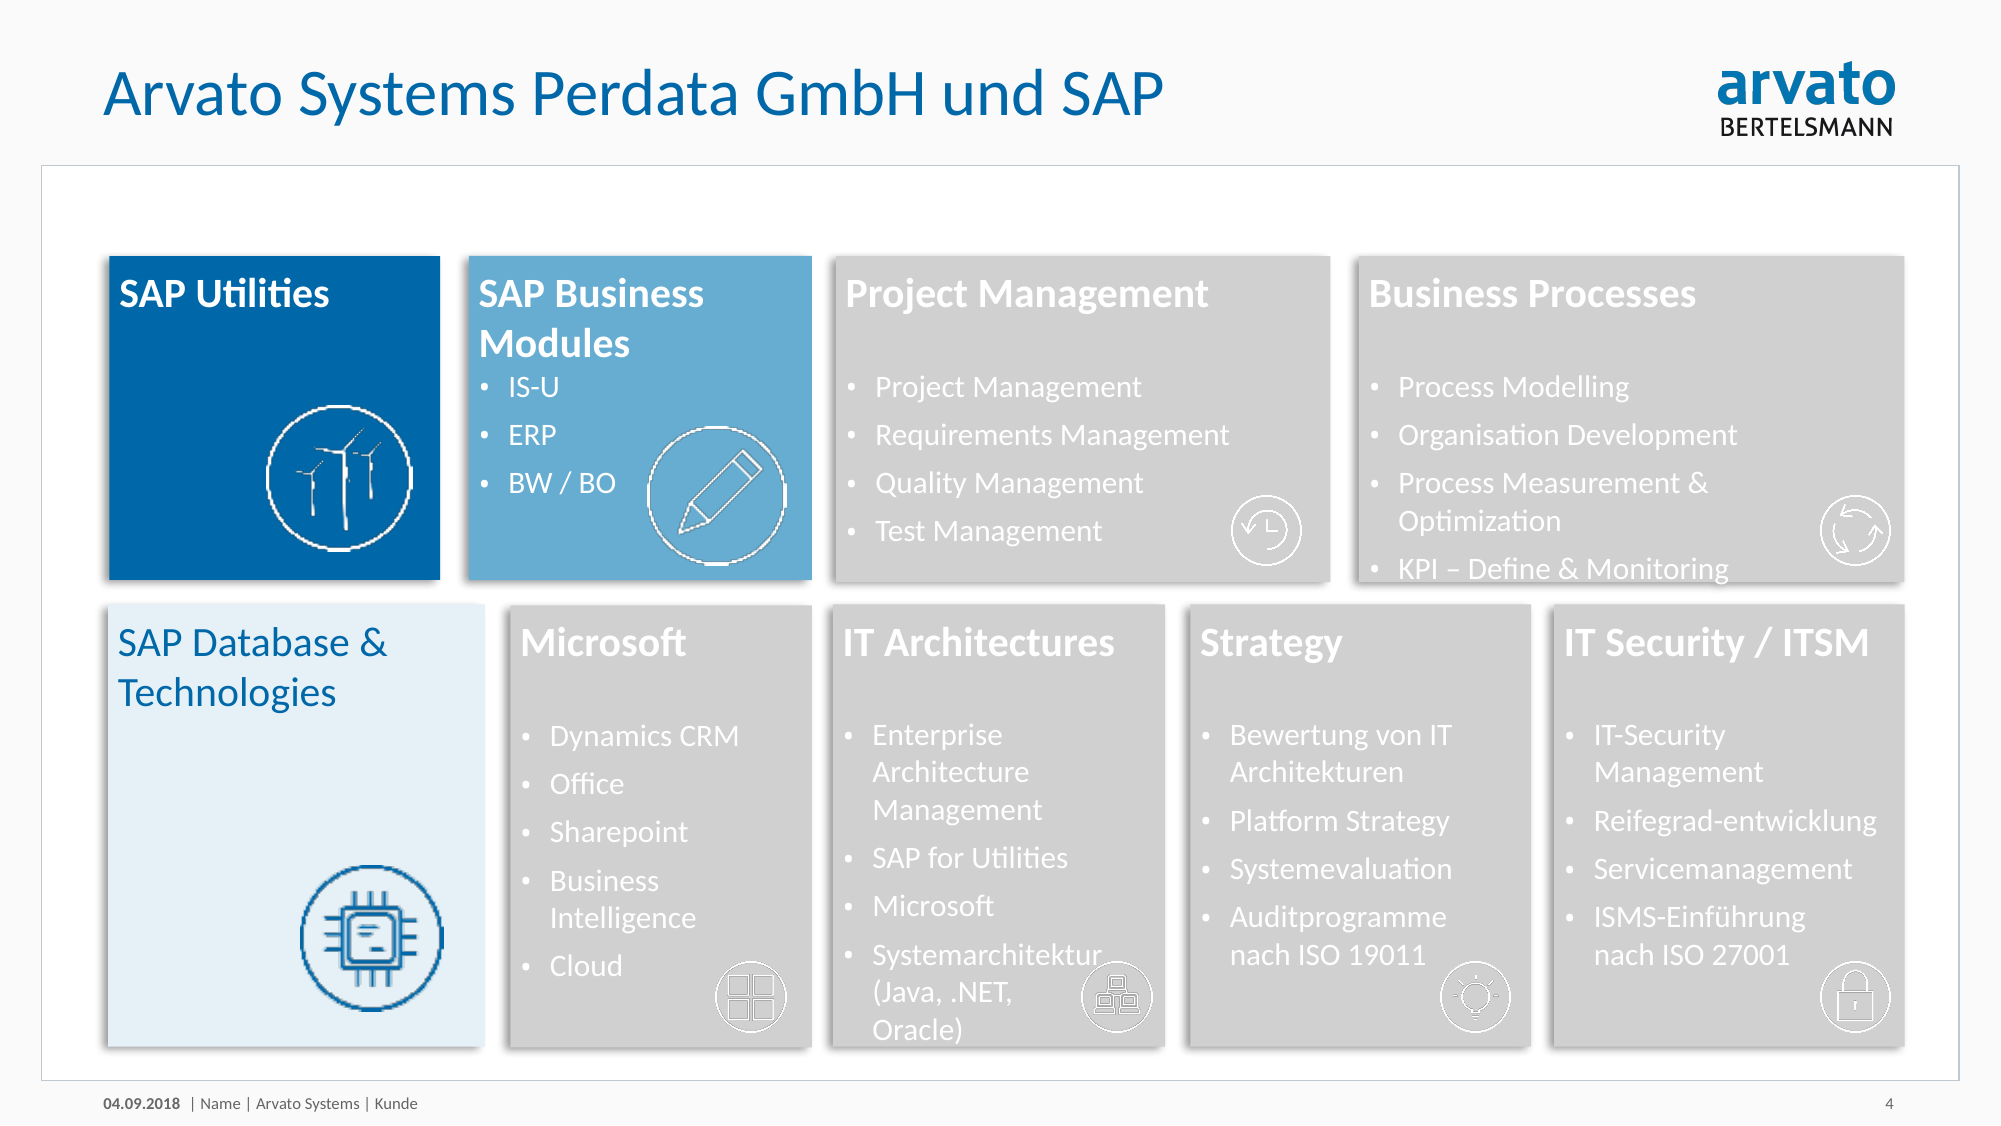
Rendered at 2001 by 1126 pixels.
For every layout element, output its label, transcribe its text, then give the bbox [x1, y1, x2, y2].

title Arvato Systems Perdata GmbH und SAP [103, 57, 1708, 131]
picture [266, 405, 413, 552]
picture [1819, 961, 1892, 1033]
picture [647, 426, 787, 567]
picture [1718, 61, 1895, 136]
footer | Name | Arvato Systems | Kunde [188, 1092, 891, 1113]
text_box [107, 255, 1905, 1048]
picture [1819, 494, 1892, 567]
picture [1439, 961, 1512, 1033]
picture [1727, 89, 1737, 97]
picture [1230, 494, 1303, 567]
picture [1081, 961, 1153, 1033]
picture [299, 865, 445, 1012]
slide_number 4 [1775, 1092, 1894, 1113]
picture [1872, 77, 1886, 98]
picture [715, 961, 787, 1033]
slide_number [103, 1092, 187, 1113]
